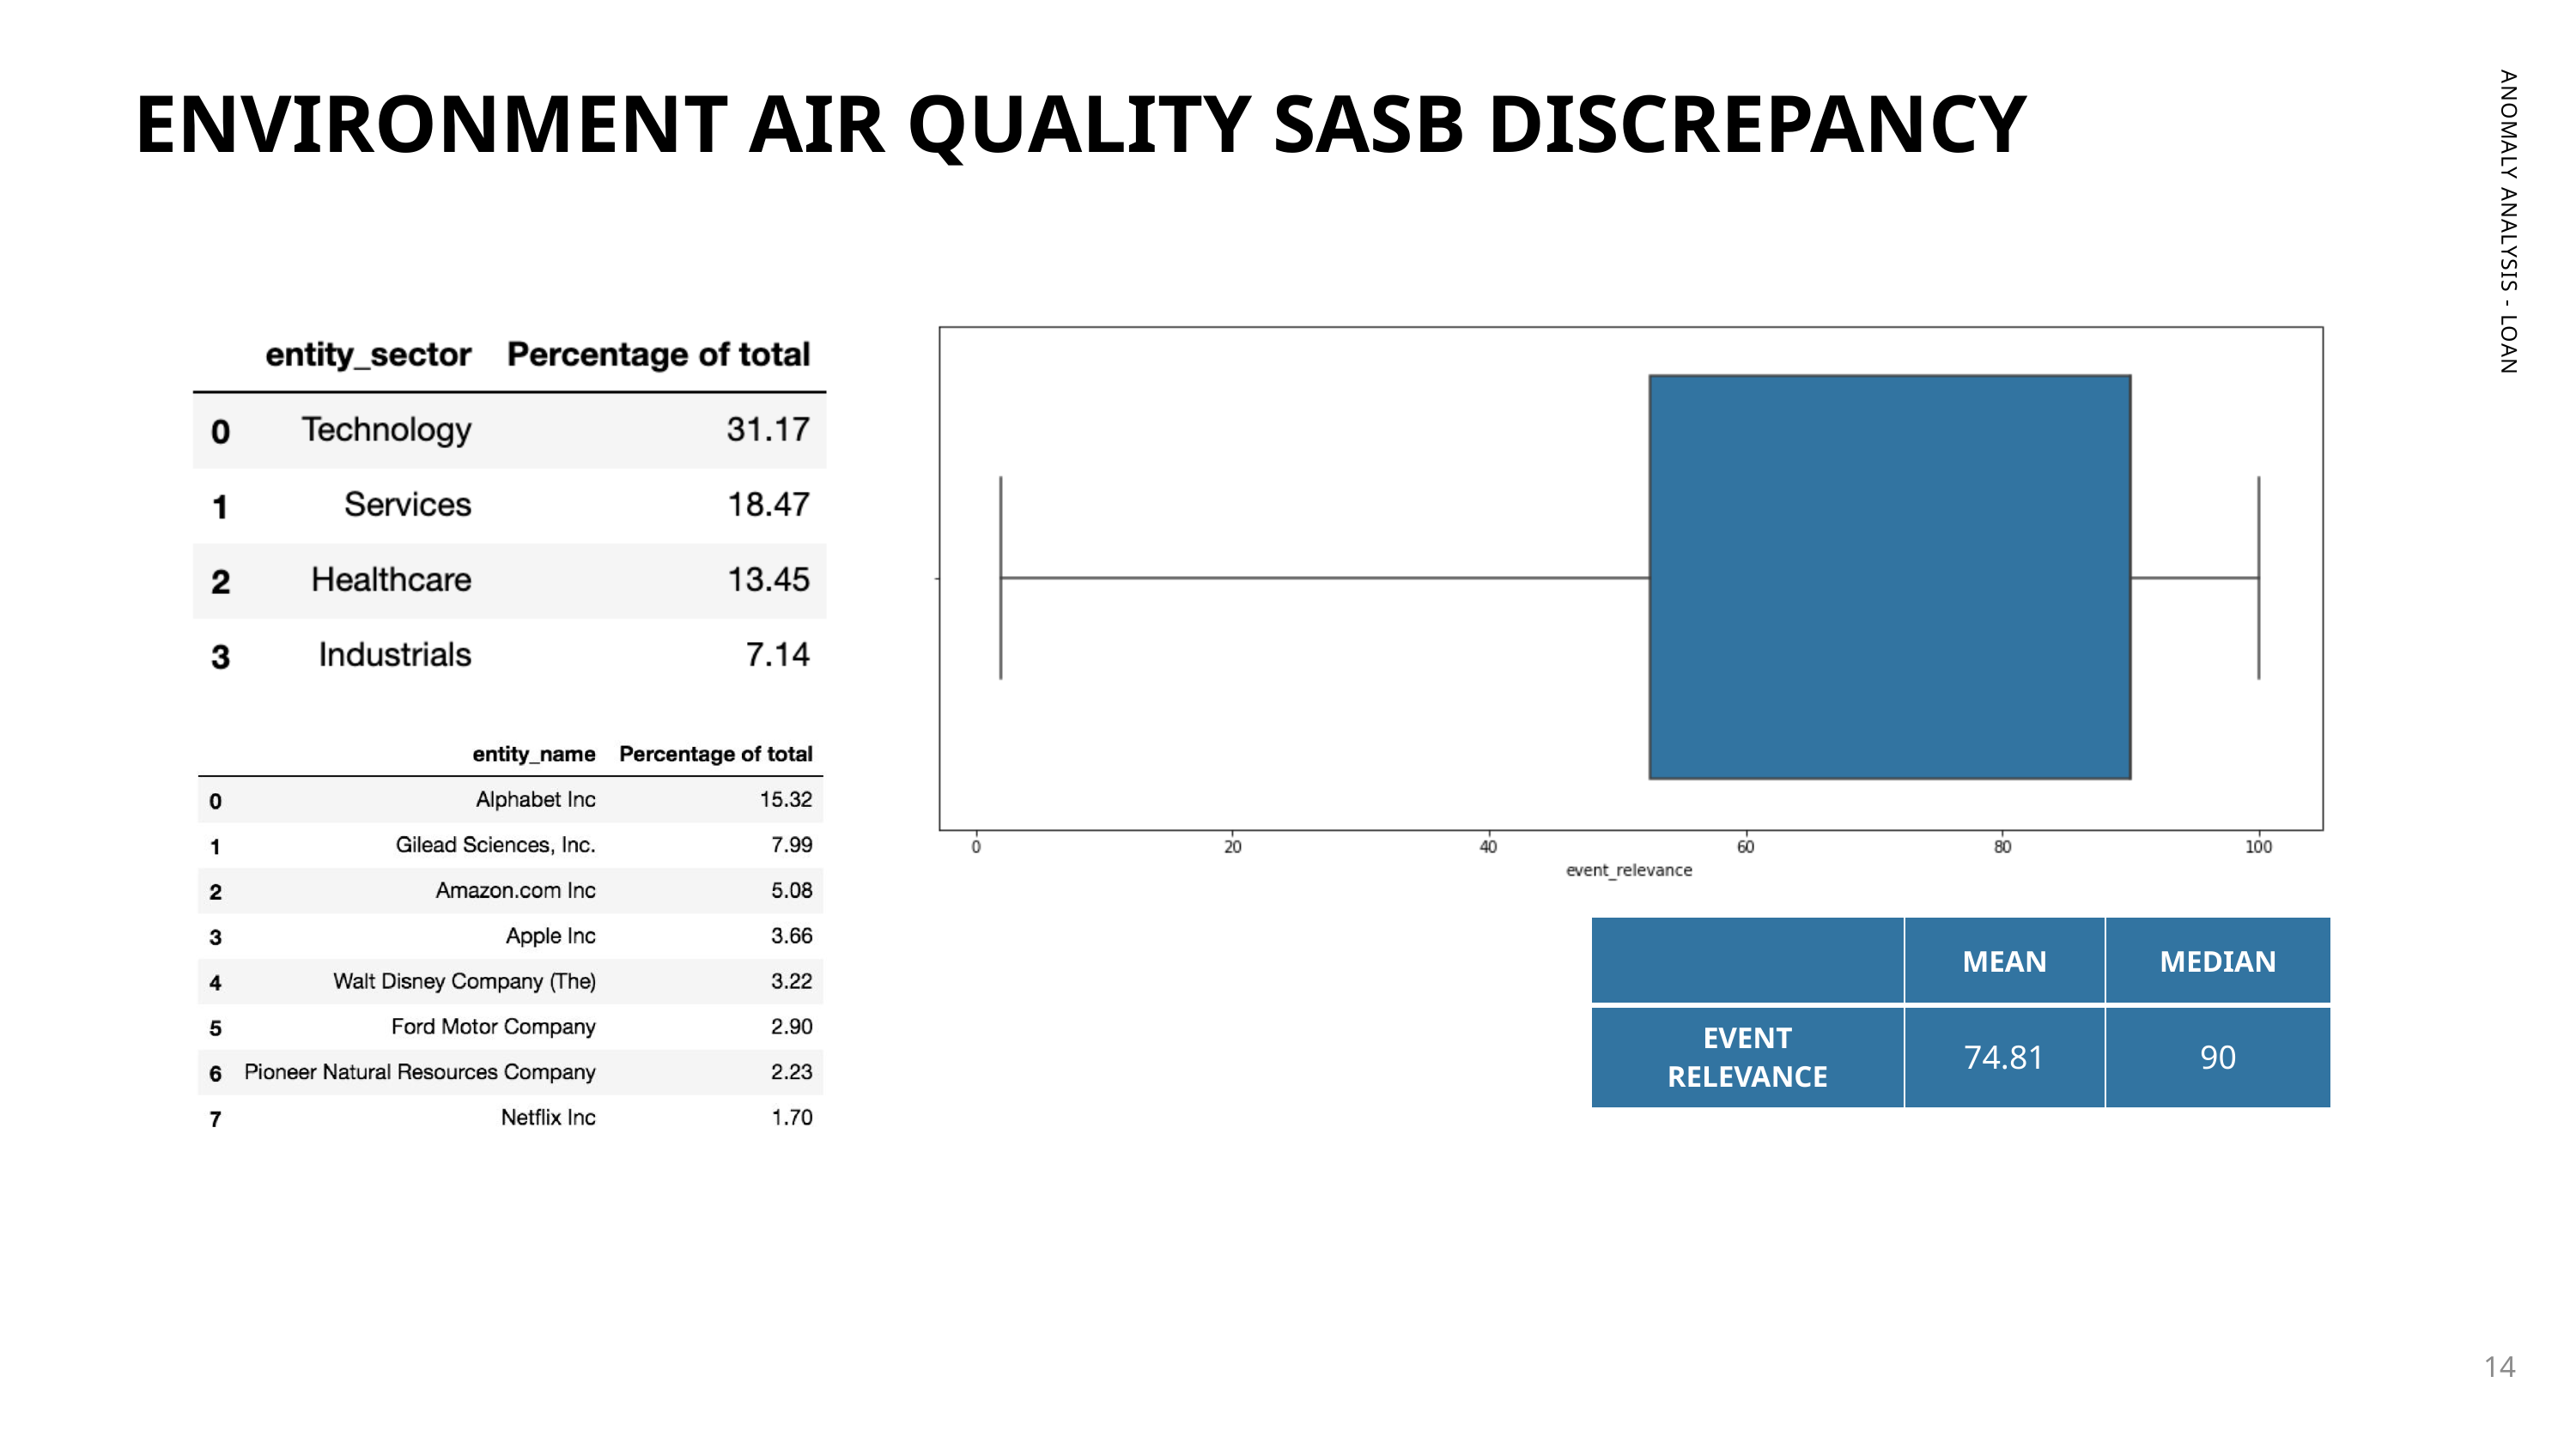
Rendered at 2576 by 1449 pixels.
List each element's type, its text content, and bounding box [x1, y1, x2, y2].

table_cell 74.81 [1905, 1008, 2105, 1107]
table_cell EVENT RELEVANCE [1592, 1008, 1904, 1107]
table_header [1592, 918, 1904, 1003]
picture [922, 316, 2332, 890]
table_header MEDIAN [2106, 918, 2330, 1003]
picture [179, 316, 841, 700]
table_cell 90 [2106, 1008, 2330, 1107]
slide_number 14 [2228, 1342, 2530, 1394]
picture [179, 721, 843, 1144]
table_header MEAN [1905, 918, 2105, 1003]
text_box ANOMALY ANALYSIS - LOAN [2497, 70, 2528, 535]
text_box ENVIRONMENT AIR QUALITY SASB DISCREPANCY [107, 48, 2152, 141]
